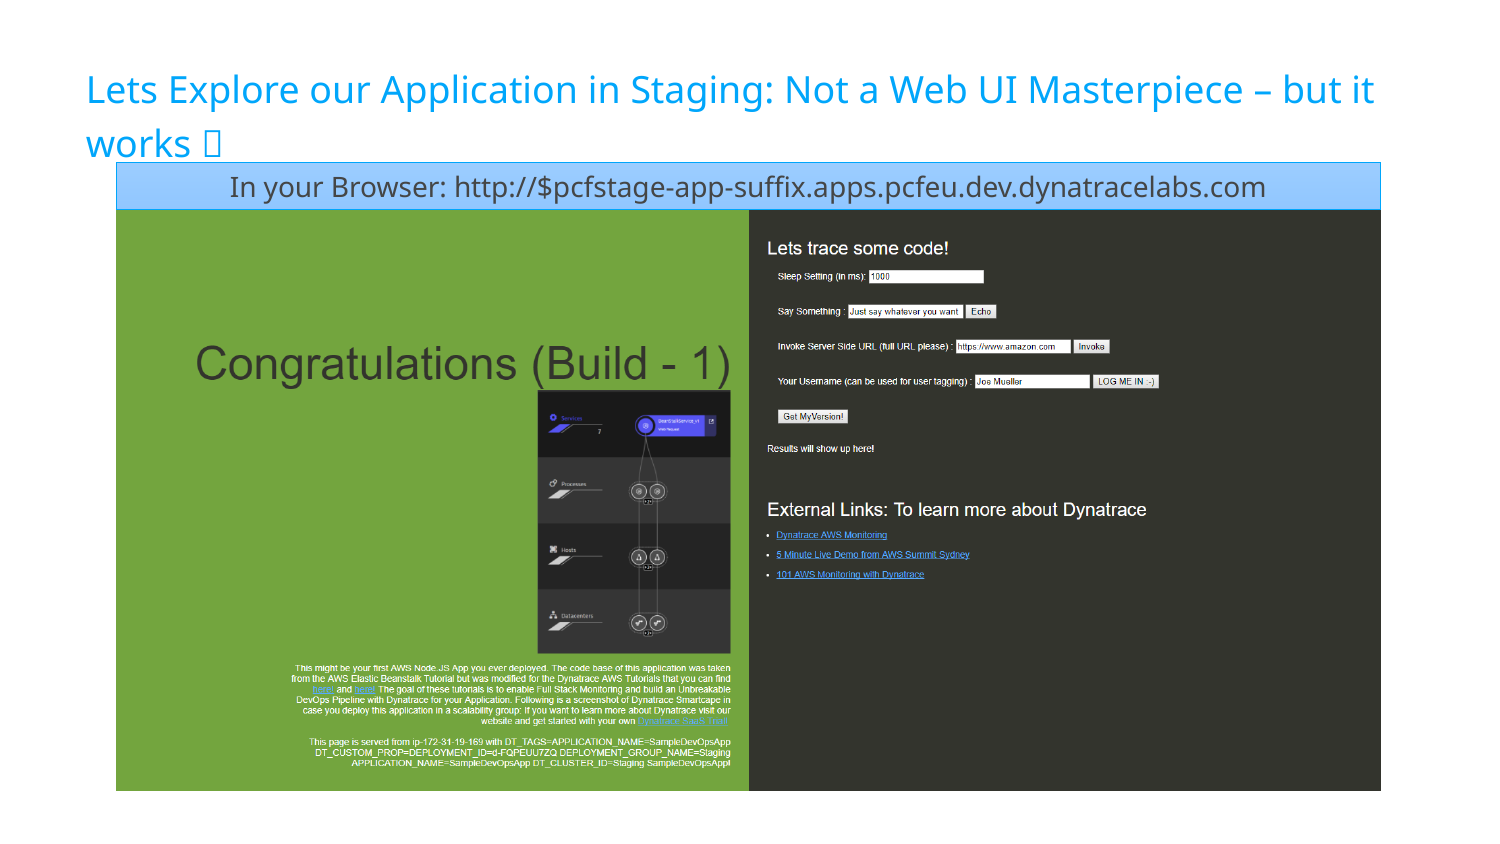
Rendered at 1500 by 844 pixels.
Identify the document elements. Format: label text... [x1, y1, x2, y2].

title Lets Explore our Application in Staging: Not a Web UI Masterpiece – but it works  [85, 70, 1412, 153]
text_box In your Browser: http://$pcfstage-app-suffix.apps.pcfeu.dev.dynatracelabs.com [116, 162, 1381, 181]
picture [118, 181, 1379, 208]
picture [116, 211, 1381, 791]
